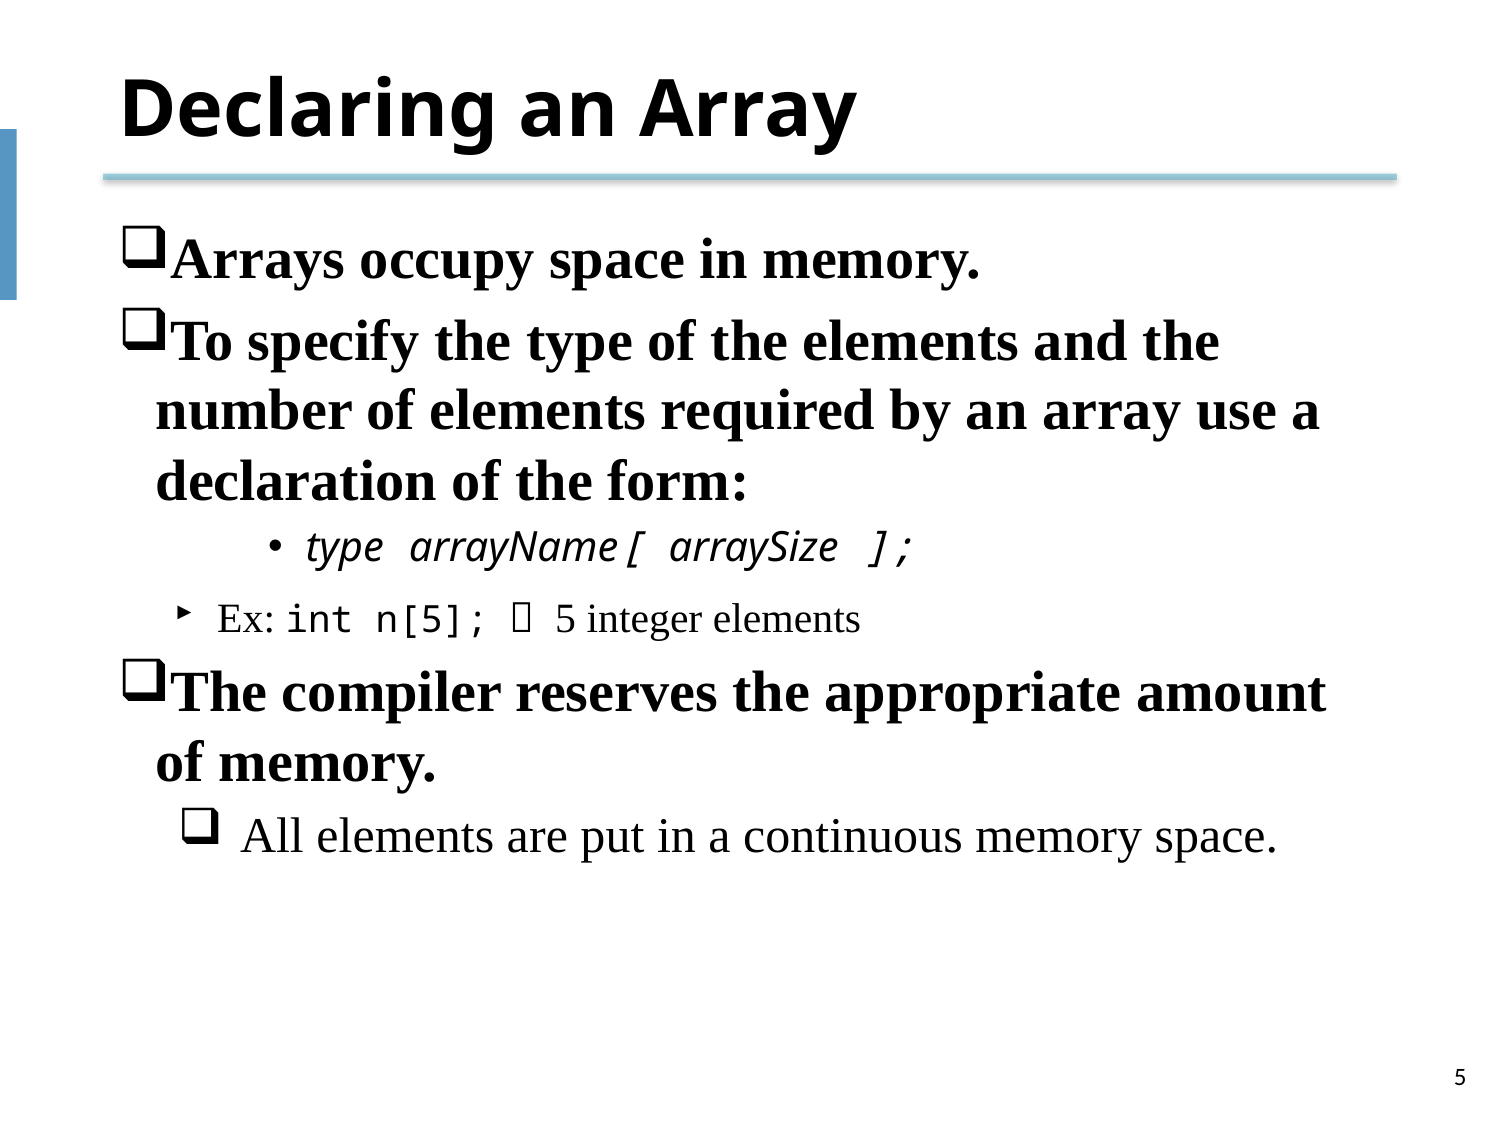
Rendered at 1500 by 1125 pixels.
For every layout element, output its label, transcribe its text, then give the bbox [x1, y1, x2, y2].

list Arrays occupy space in memory. To specify the type of the elements and the number of elements required by an array use a declaration of the form: type arrayName[ arraySize ]; Ex: int n[5];  5 integer elements The compiler reserves the appropriate amount of memory. All elements are put in a continuous memory space. [103, 212, 1397, 977]
title Declaring an Array [103, 25, 1397, 185]
slide_number 5 [1131, 1045, 1482, 1106]
